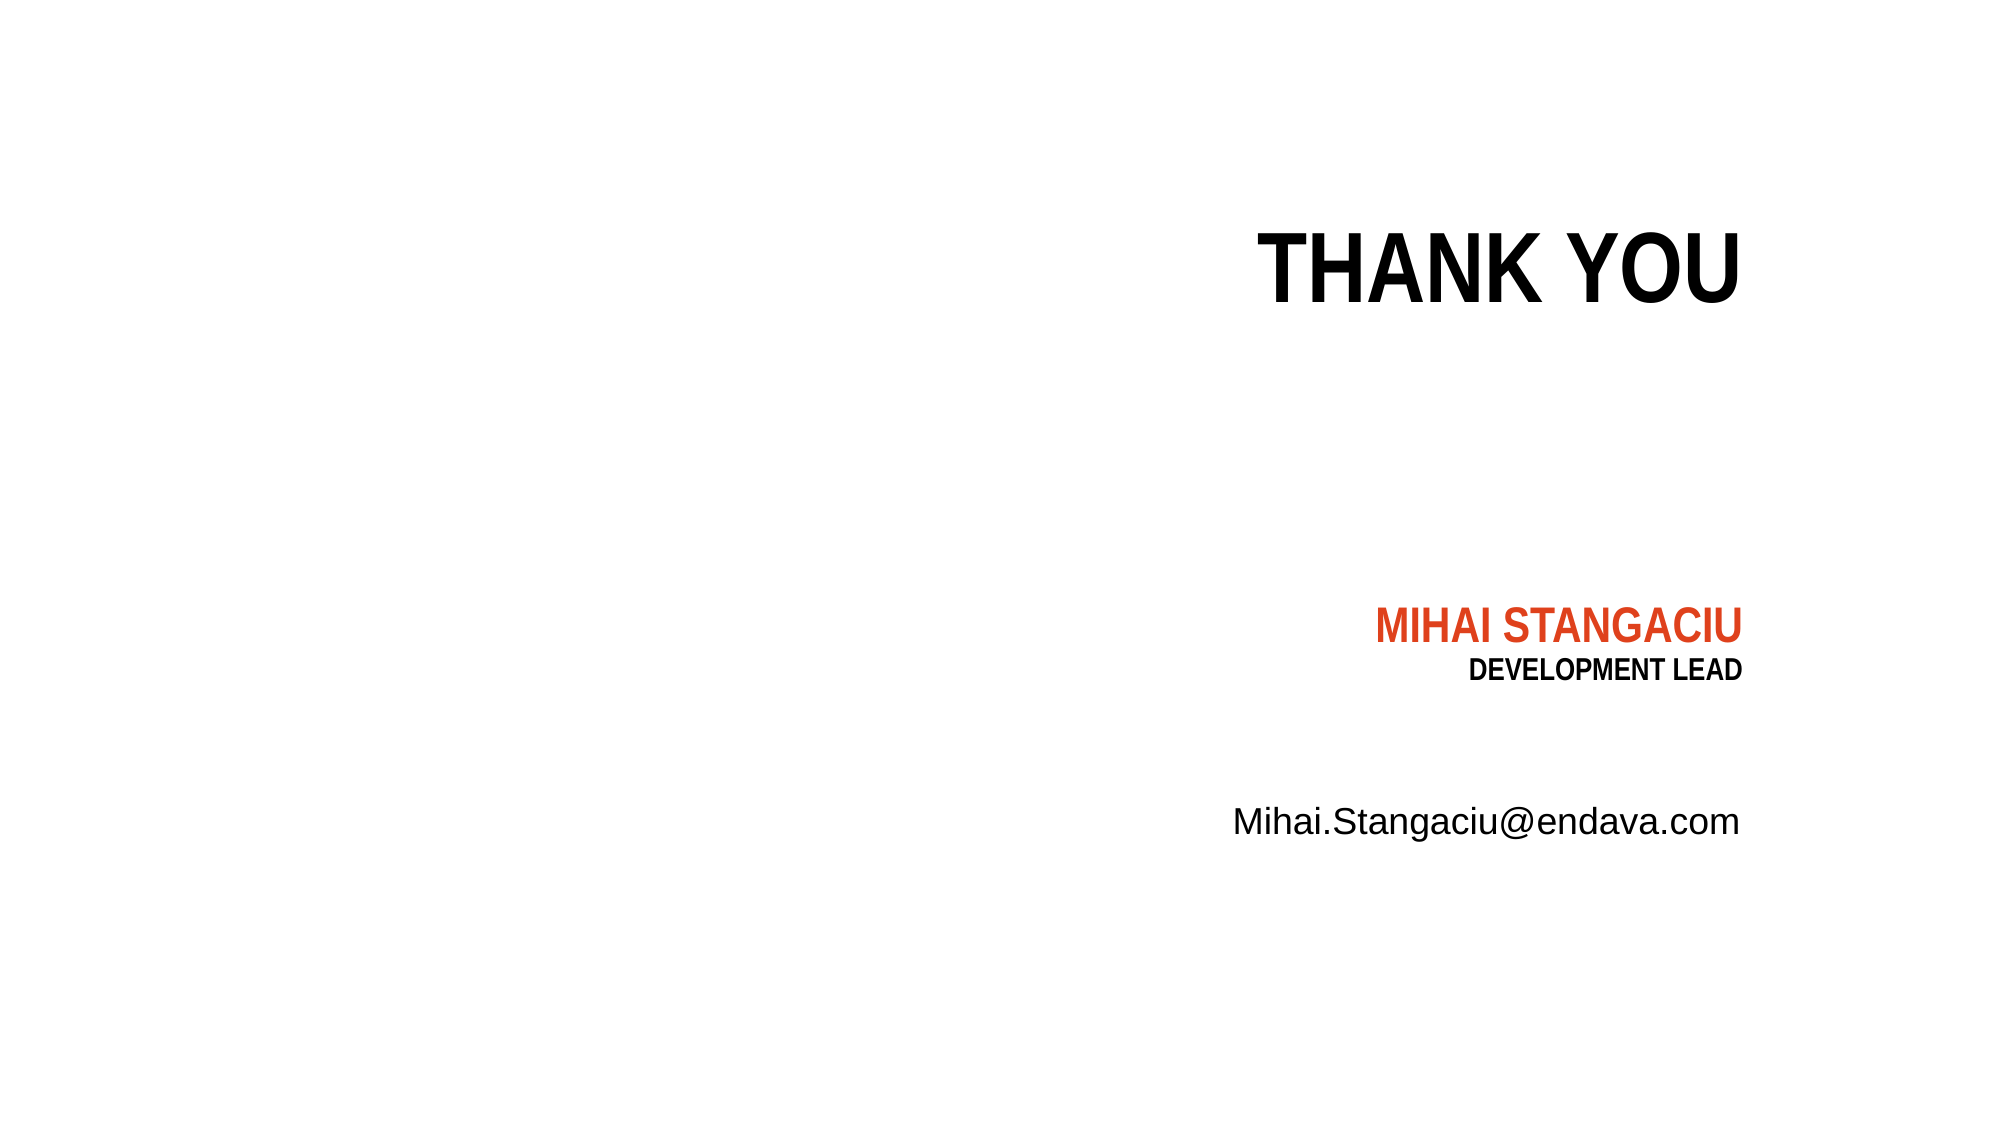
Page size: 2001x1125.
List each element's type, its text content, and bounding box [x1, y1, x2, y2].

text_box MIHAI STANGACIU [917, 579, 1744, 653]
text_box Mihai.Stangaciu@endava.com [917, 801, 1741, 850]
text_box DEVELOPMENT LEAD [917, 653, 1744, 688]
text_box THANK YOU [526, 235, 1744, 488]
